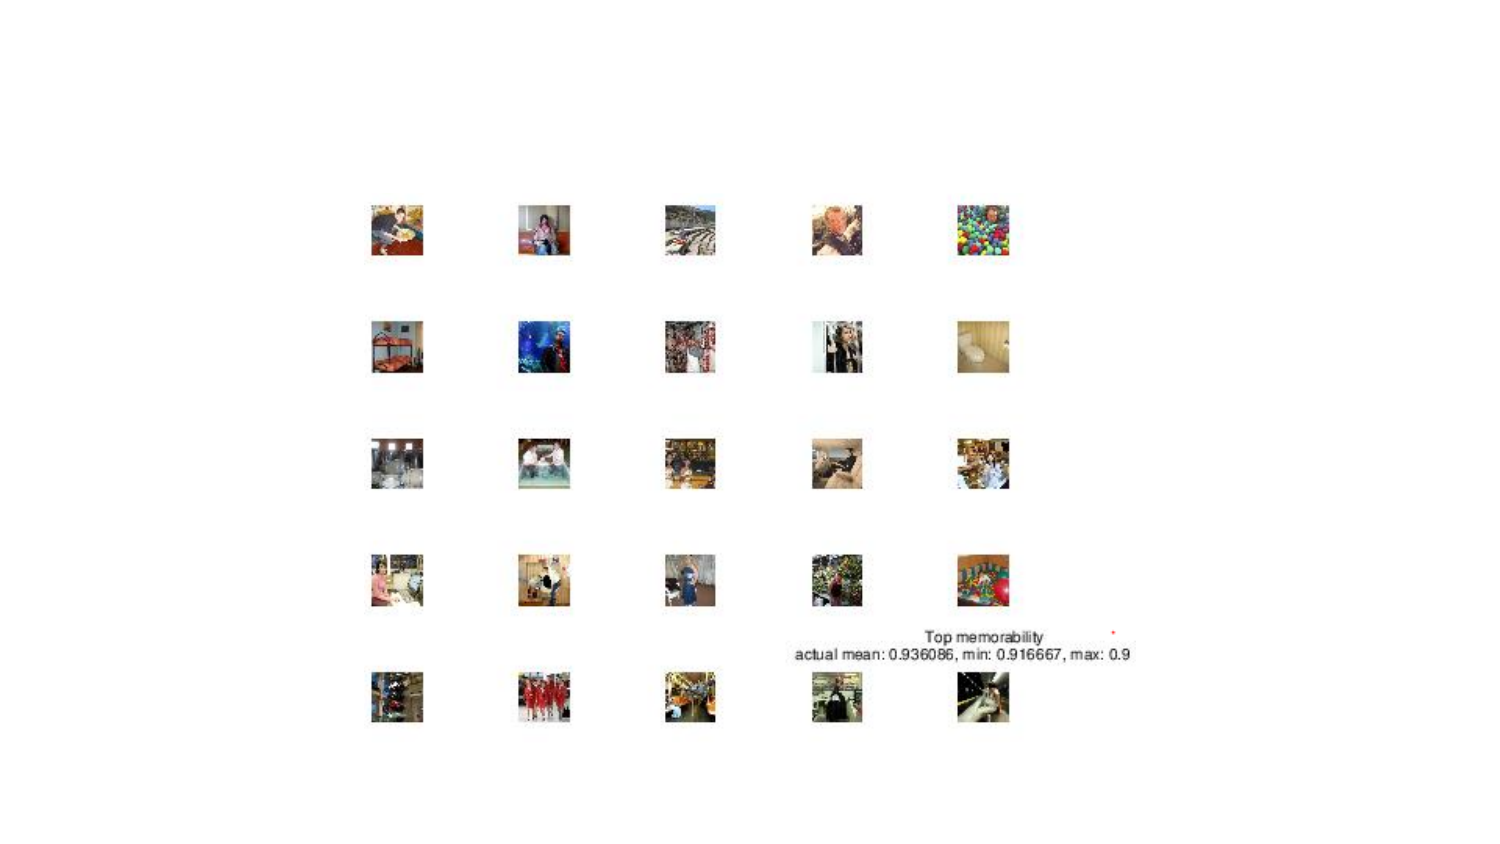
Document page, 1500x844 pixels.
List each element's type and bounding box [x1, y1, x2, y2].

picture [363, 193, 1137, 757]
